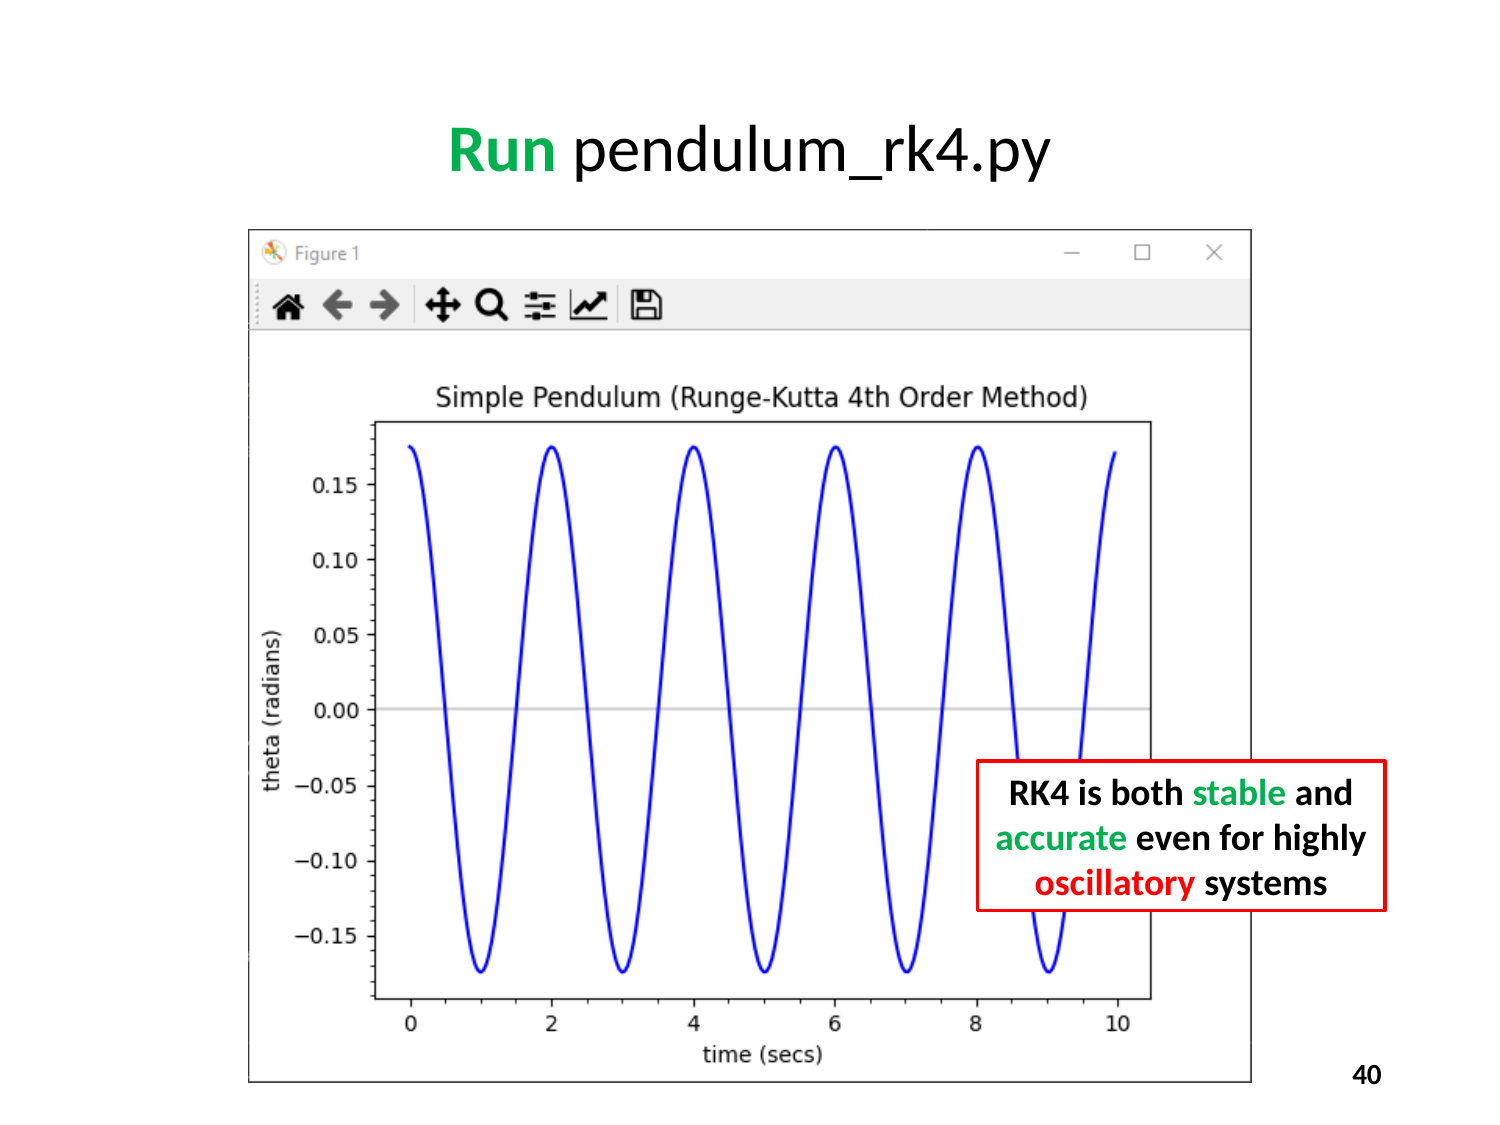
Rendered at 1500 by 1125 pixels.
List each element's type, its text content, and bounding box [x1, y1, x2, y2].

slide_number 40 [1059, 1042, 1397, 1103]
picture [248, 229, 1252, 1083]
text_box RK4 is both stable and accurate even for highly oscillatory systems [1252, 761, 1386, 911]
title Run pendulum_rk4.py [103, 59, 1397, 241]
